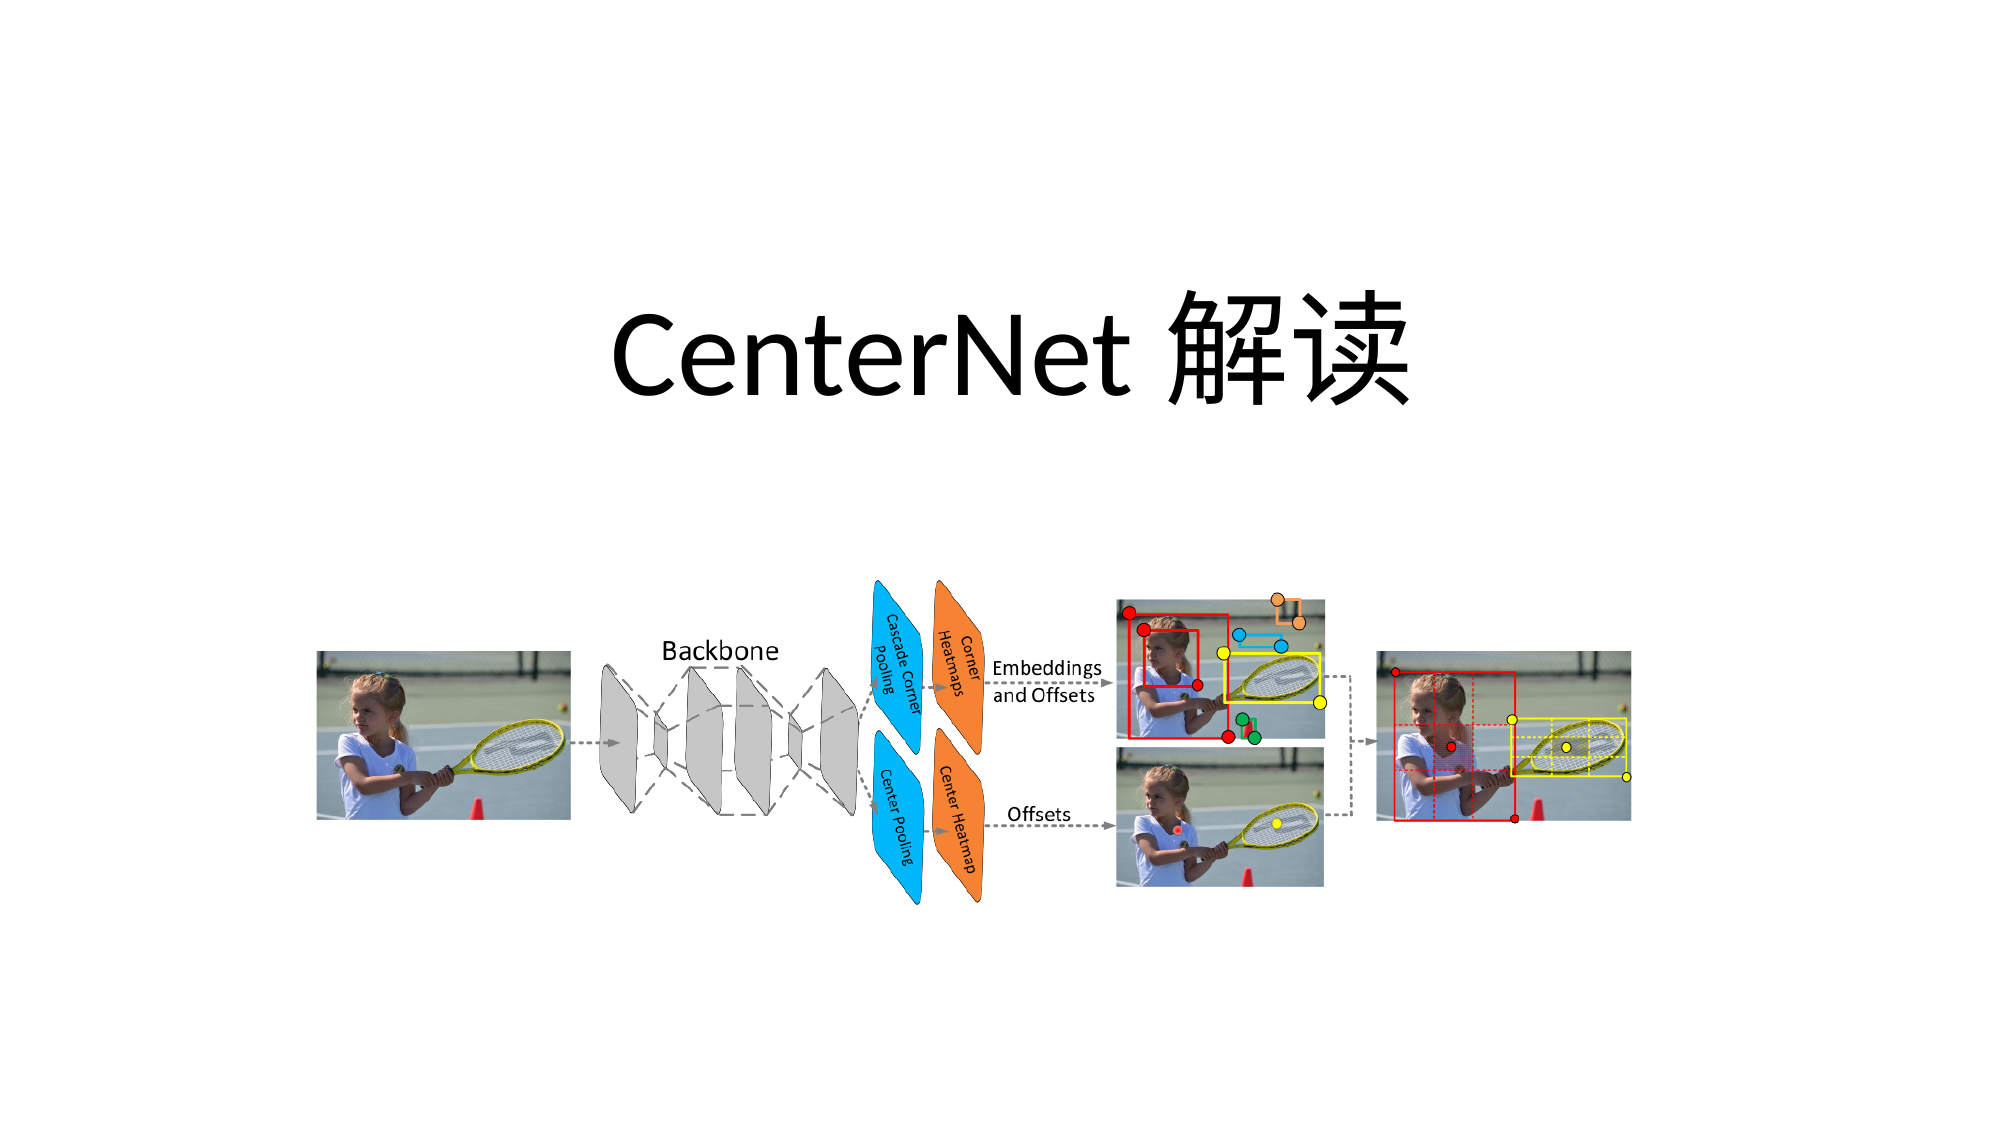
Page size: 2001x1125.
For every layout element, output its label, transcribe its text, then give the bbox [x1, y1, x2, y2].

picture [262, 494, 1656, 910]
title CenterNet解读 [262, 38, 1763, 430]
